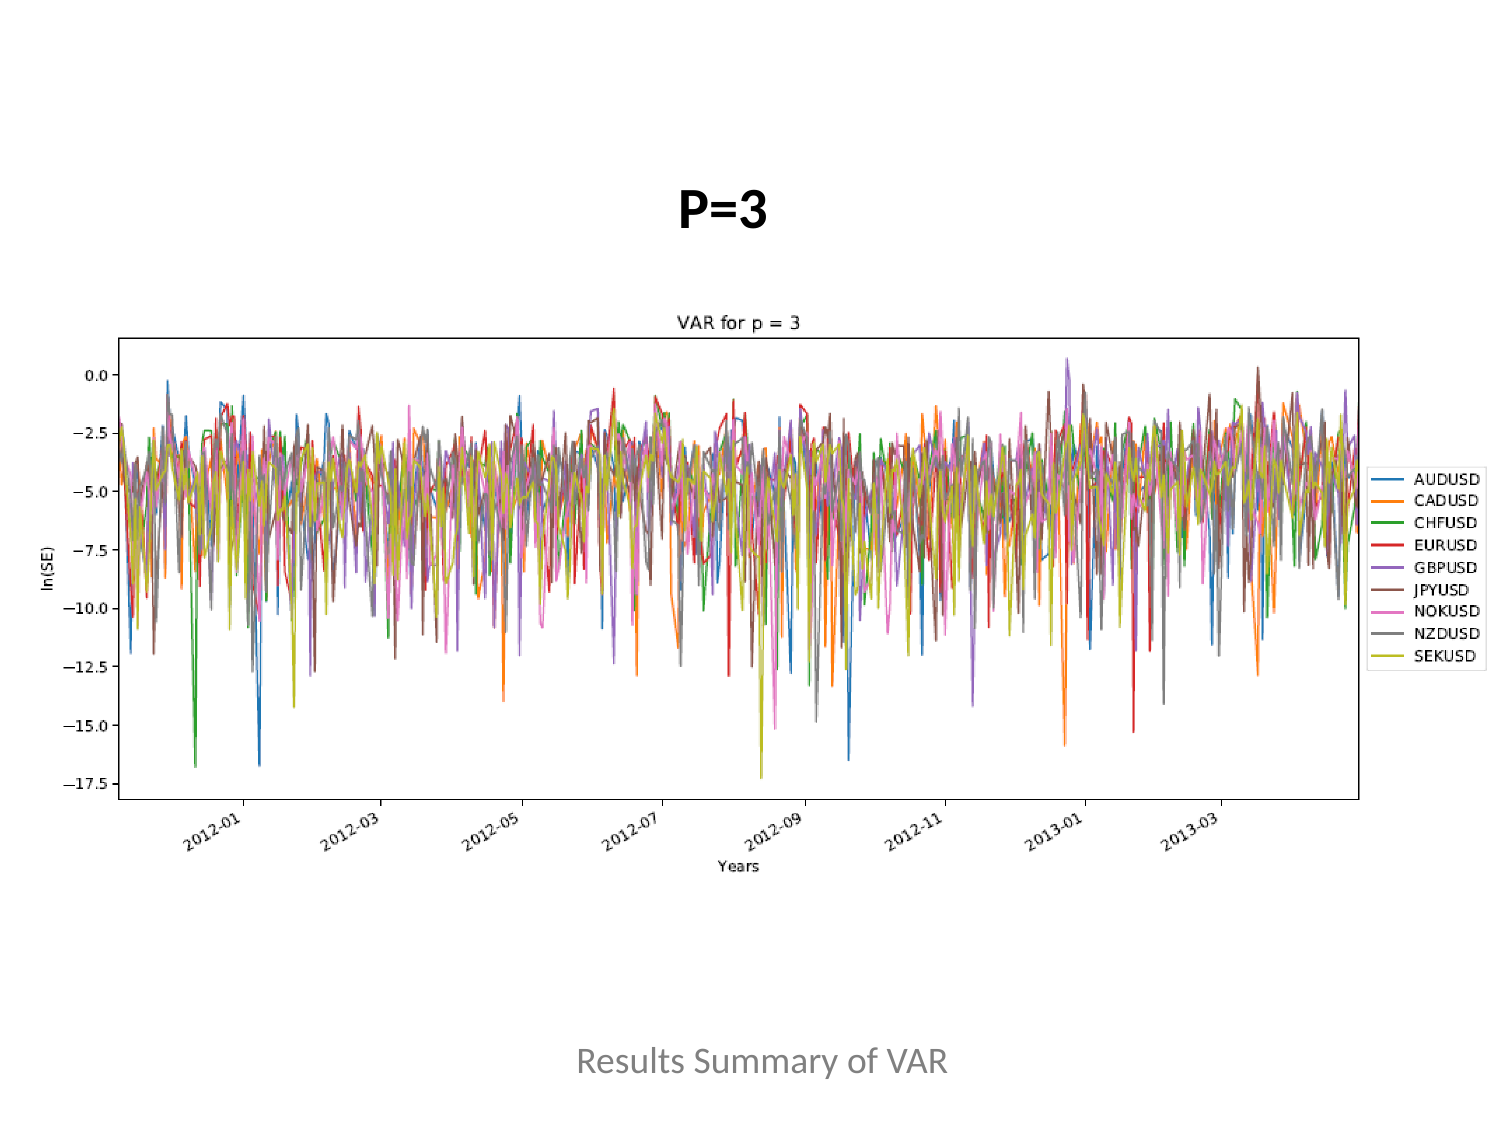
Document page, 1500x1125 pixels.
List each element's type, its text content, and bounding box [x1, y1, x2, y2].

text_box Results Summary of VAR [474, 1028, 1050, 1089]
picture [24, 312, 1488, 879]
text_box P=3 [663, 162, 783, 248]
